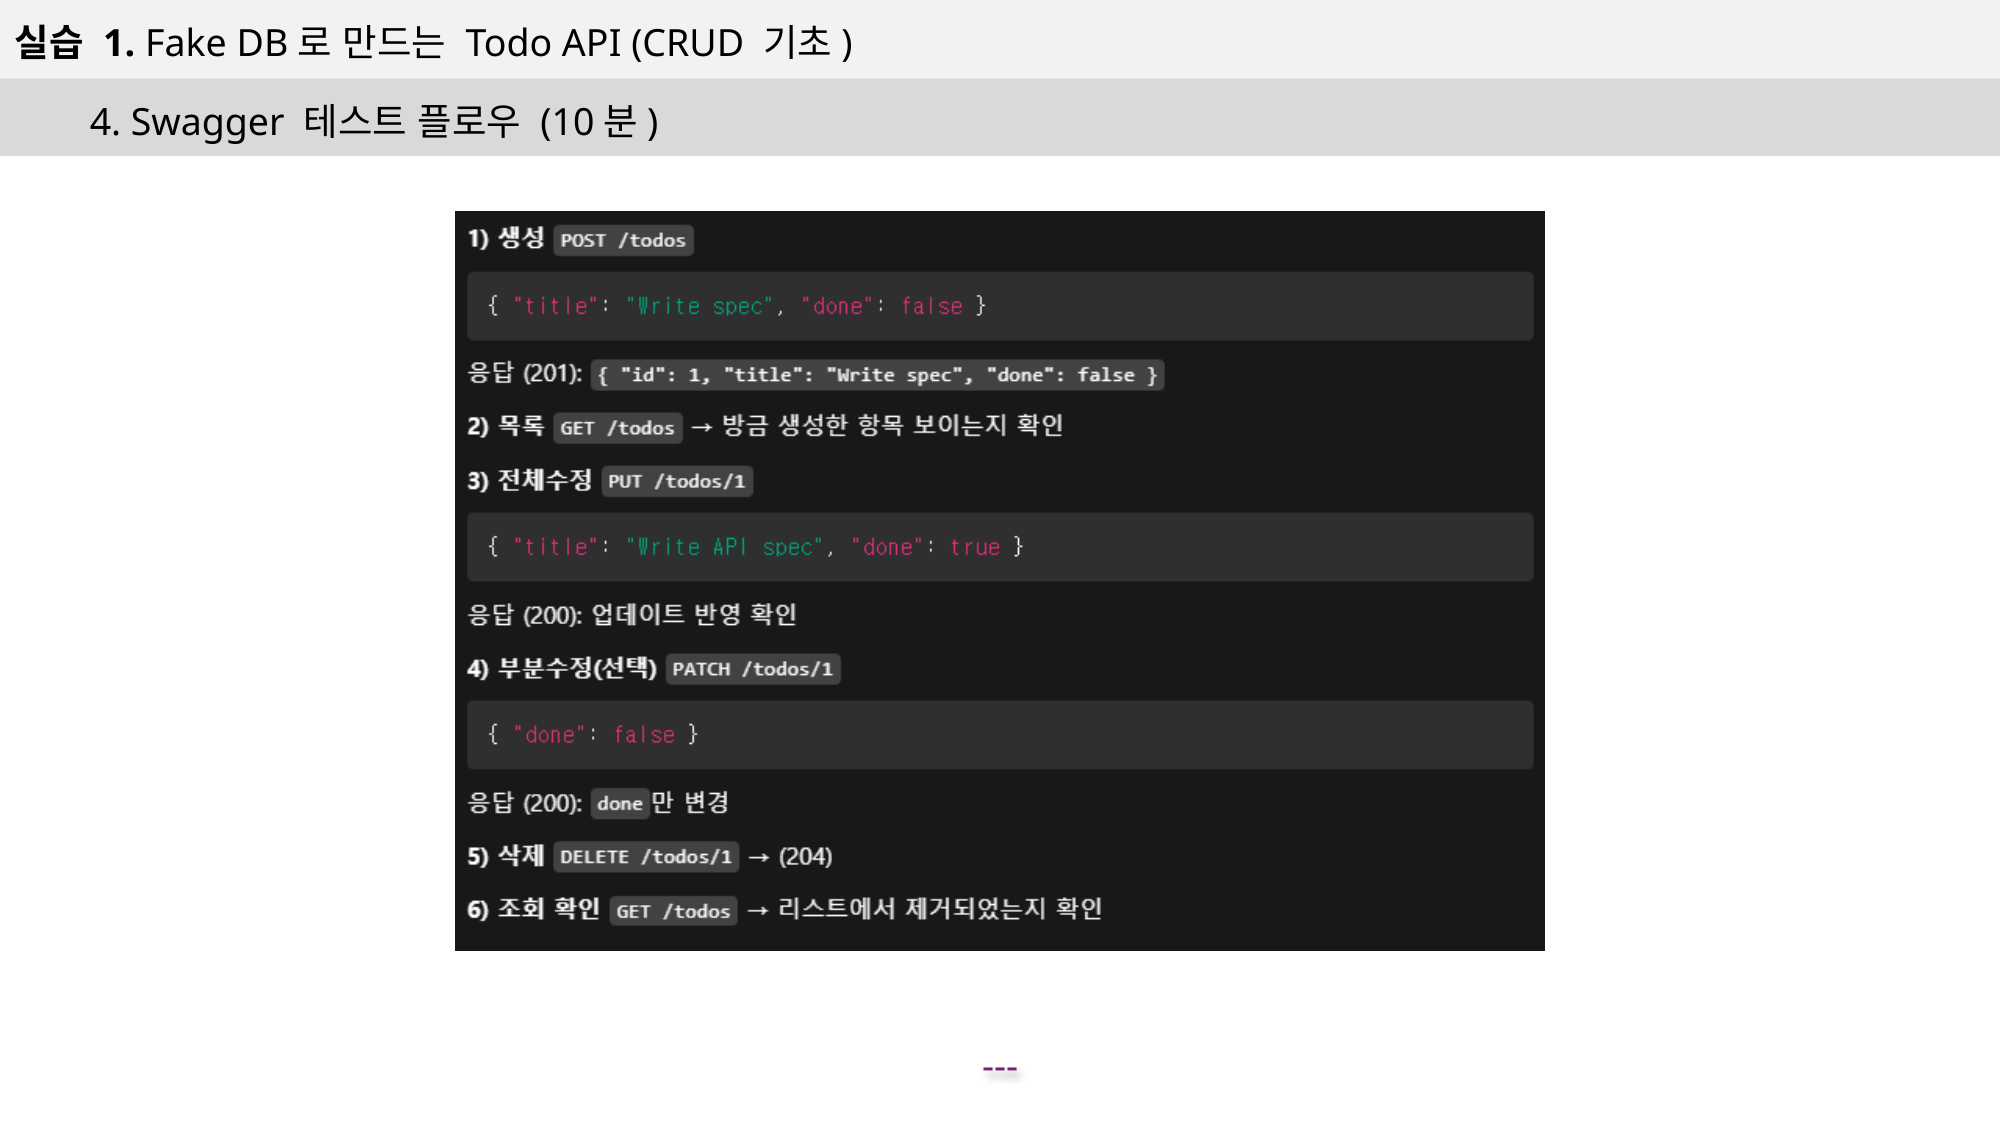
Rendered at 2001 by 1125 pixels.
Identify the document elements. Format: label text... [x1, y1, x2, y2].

picture [454, 211, 1546, 952]
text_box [0, 0, 2000, 157]
text_box --- [0, 1034, 2000, 1095]
